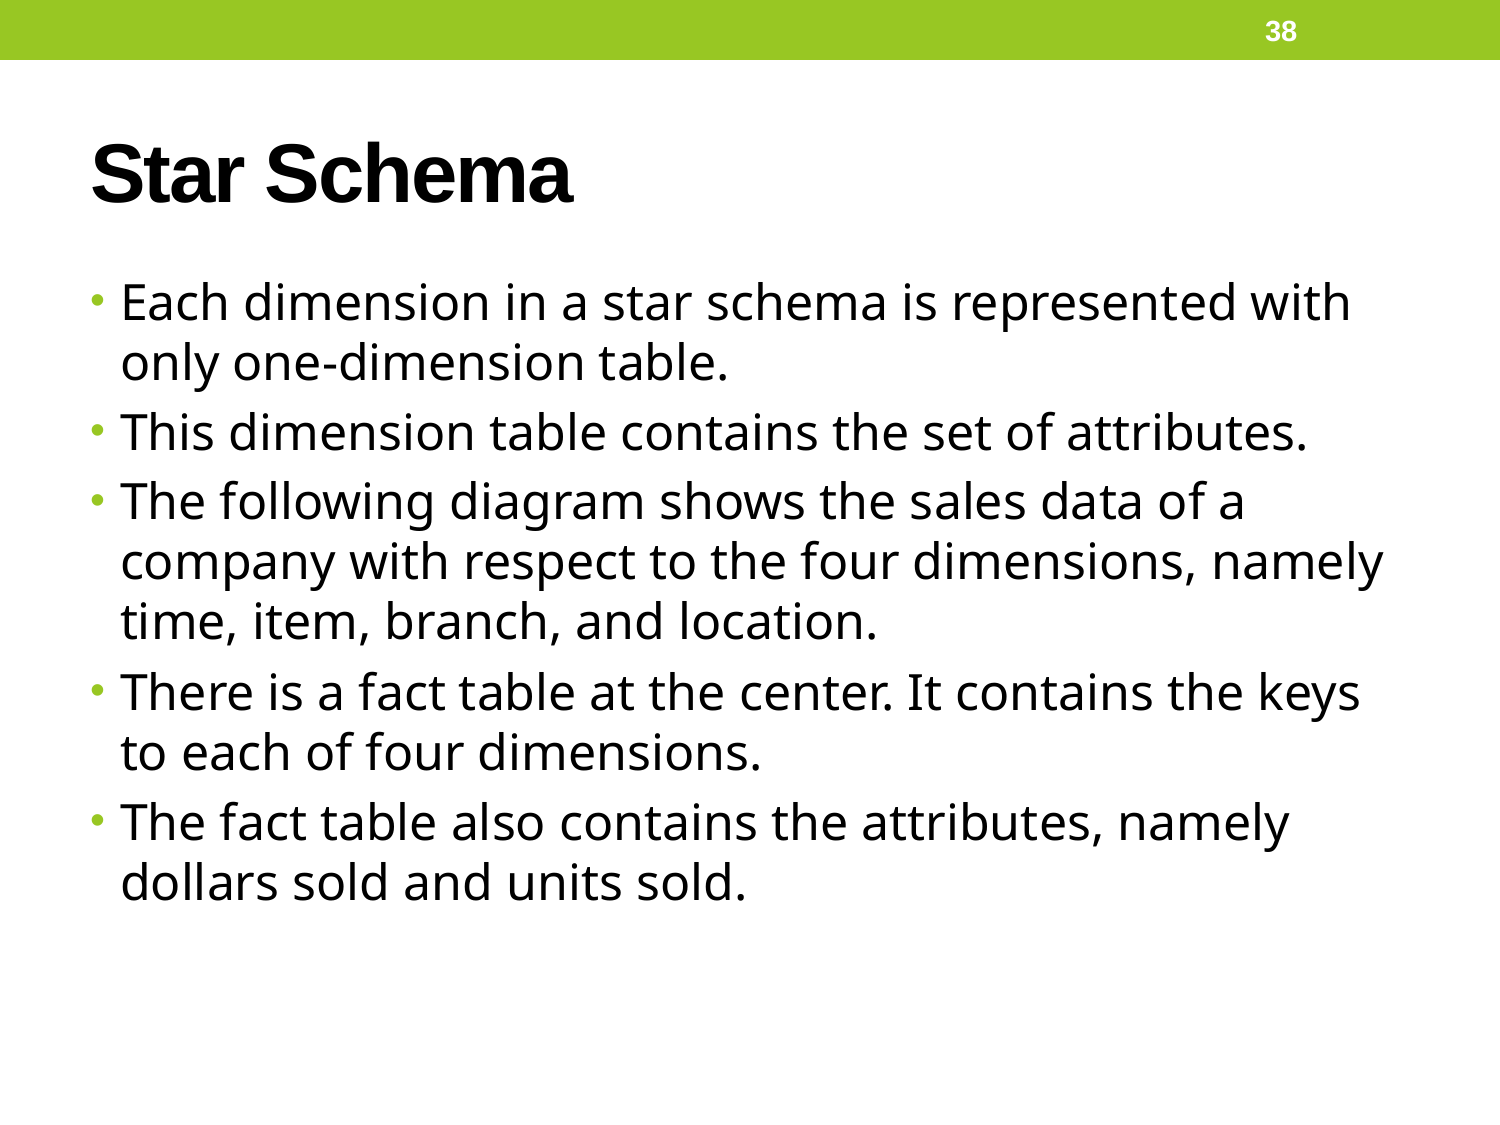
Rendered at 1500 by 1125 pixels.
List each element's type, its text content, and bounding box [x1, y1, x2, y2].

slide_number 38 [1250, 3, 1425, 57]
list Each dimension in a star schema is represented with only one-dimension table. This dimension table contains the set of attributes. The following diagram shows the sales data of a company with respect to the four dimensions, namely time, item, branch, and location. There is a fact table at the center. It contains the keys to each of four dimensions. The fact table also contains the attributes, namely dollars sold and units sold. [75, 262, 1425, 1063]
title Star Schema [75, 87, 1425, 250]
